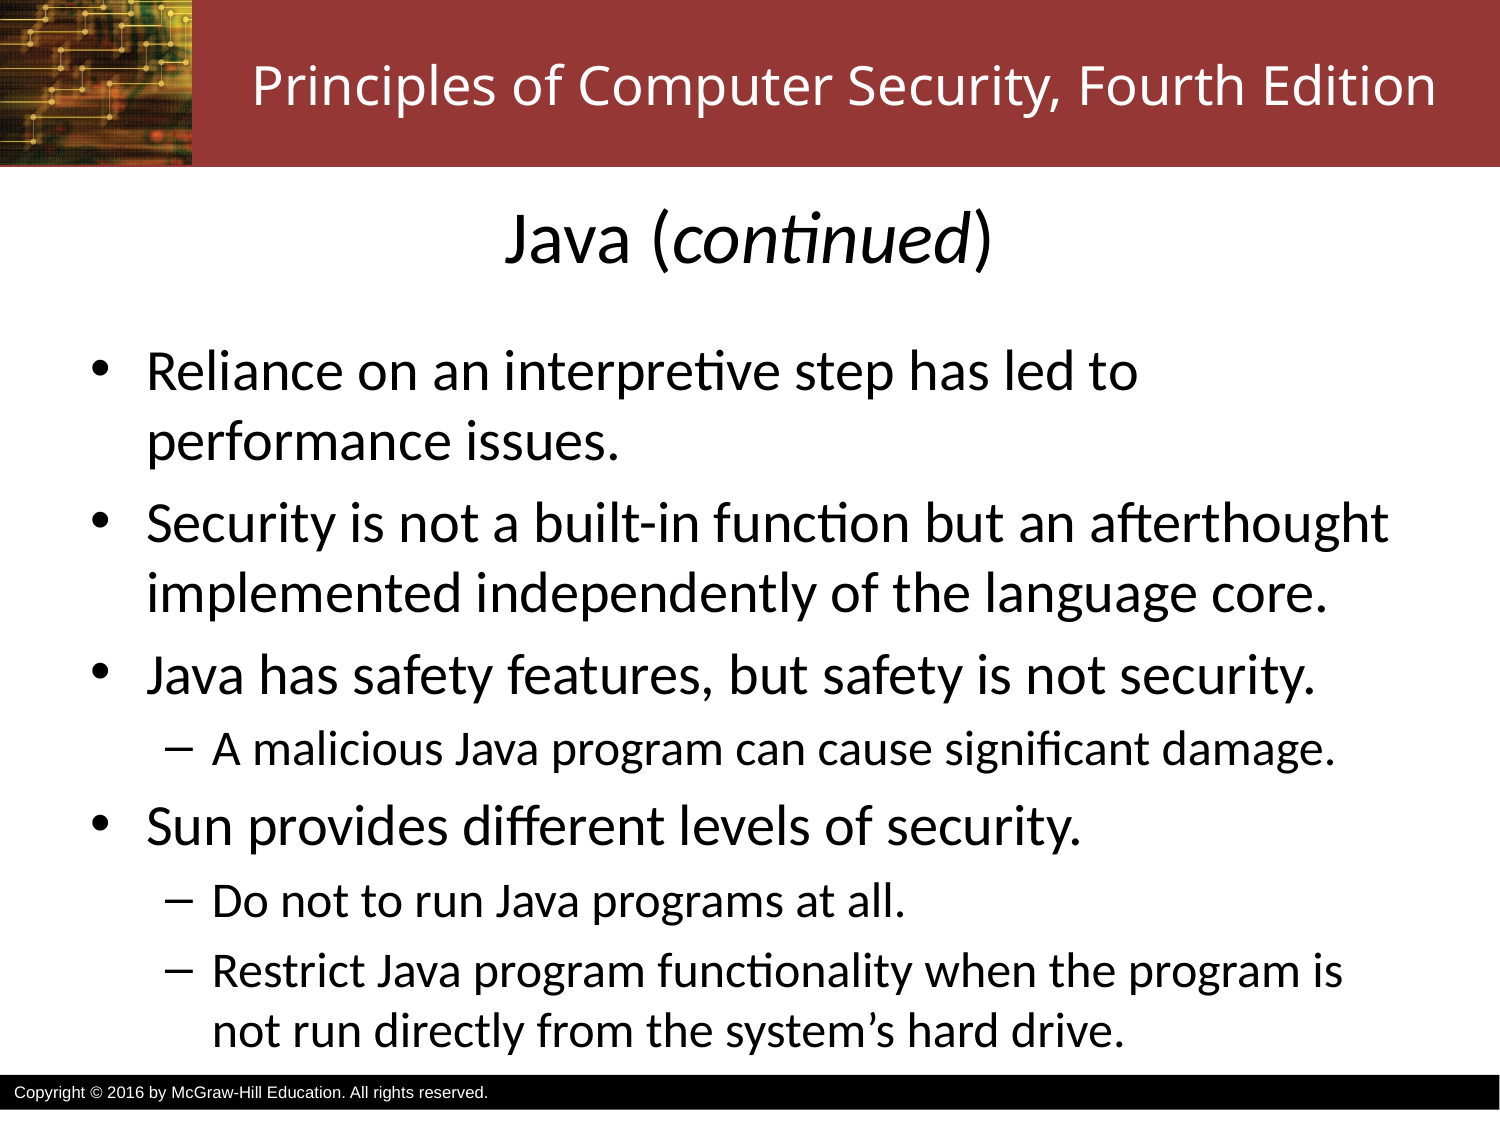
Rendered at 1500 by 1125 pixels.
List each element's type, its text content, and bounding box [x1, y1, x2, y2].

picture [0, 0, 192, 165]
title Java (continued) [75, 181, 1425, 324]
list Reliance on an interpretive step has led to performance issues. Security is not a built-in function but an afterthought implemented independently of the language core. Java has safety features, but safety is not security. A malicious Java program can cause significant damage. Sun provides different levels of security. Do not to run Java programs at all. Restrict Java program functionality when the program is not run directly from the system’s hard drive. [75, 324, 1425, 1005]
